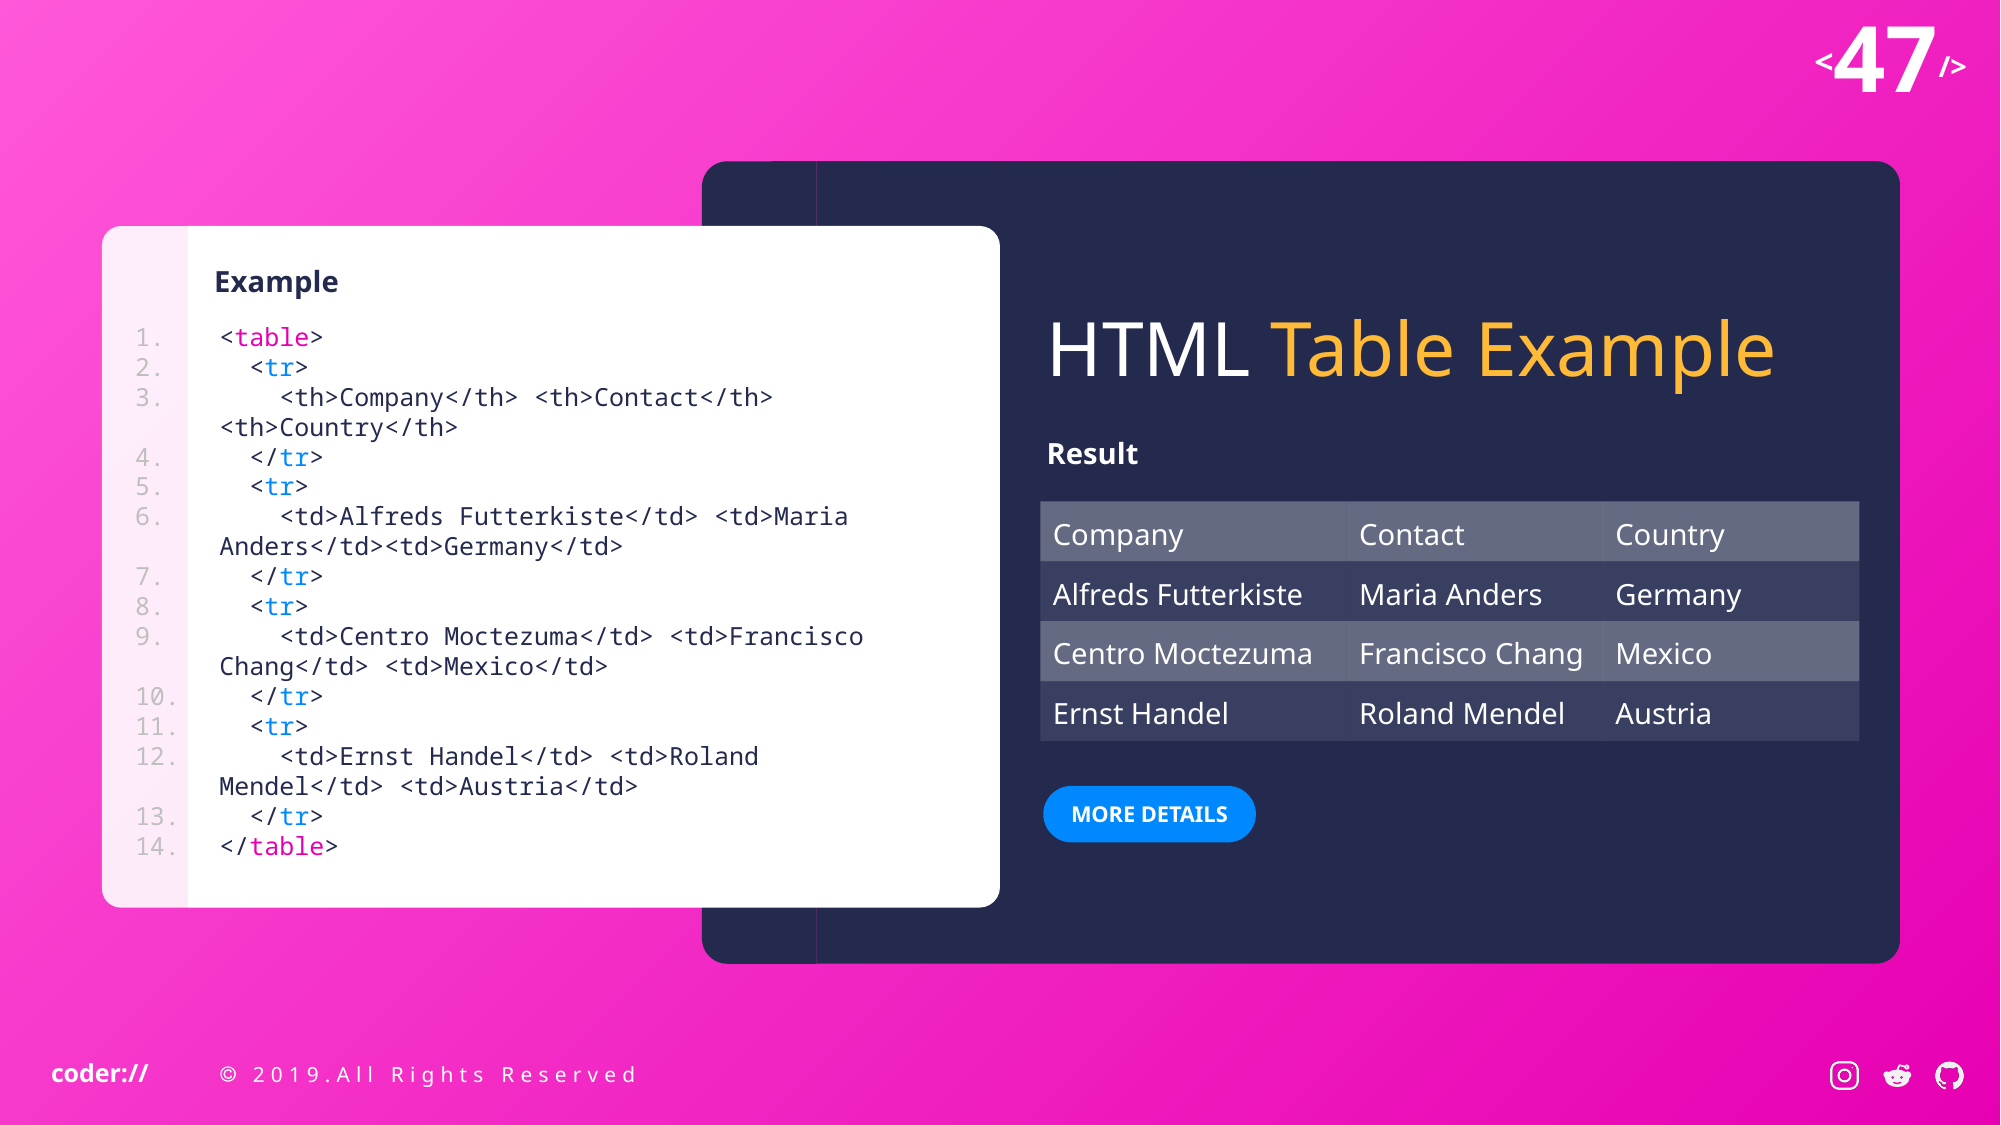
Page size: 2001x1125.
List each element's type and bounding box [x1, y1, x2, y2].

picture [1935, 1061, 1964, 1090]
text_box [101, 225, 1000, 908]
text_box [701, 161, 1900, 964]
picture [1830, 1061, 1859, 1090]
